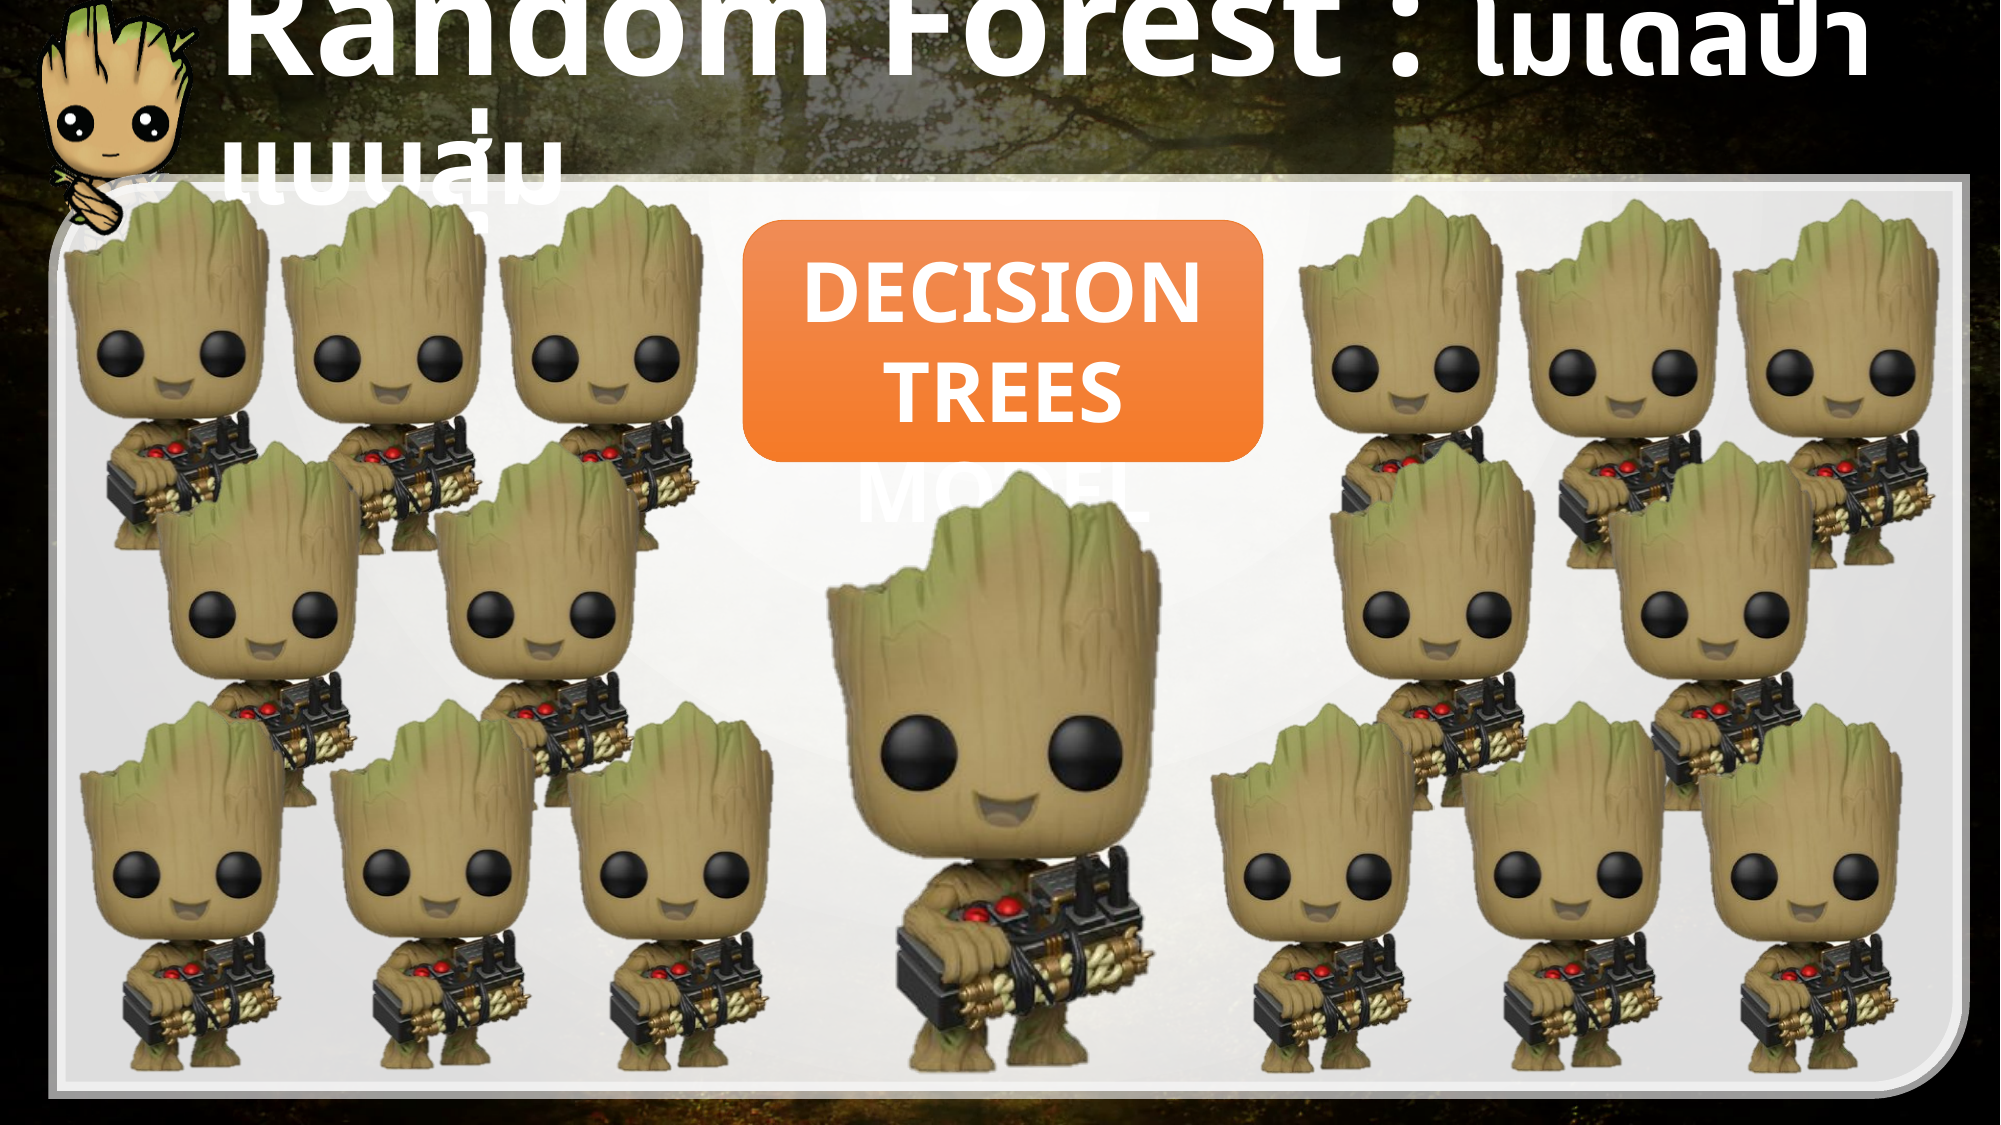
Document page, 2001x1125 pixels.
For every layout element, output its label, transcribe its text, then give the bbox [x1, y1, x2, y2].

picture [819, 461, 1174, 1079]
text_box DECISION TREES MODEL [742, 219, 1264, 463]
picture [0, 0, 2000, 1125]
picture [1206, 189, 1947, 1077]
title Random Forest : โมเดลป่าแบบสุ่ม [199, 0, 2000, 175]
